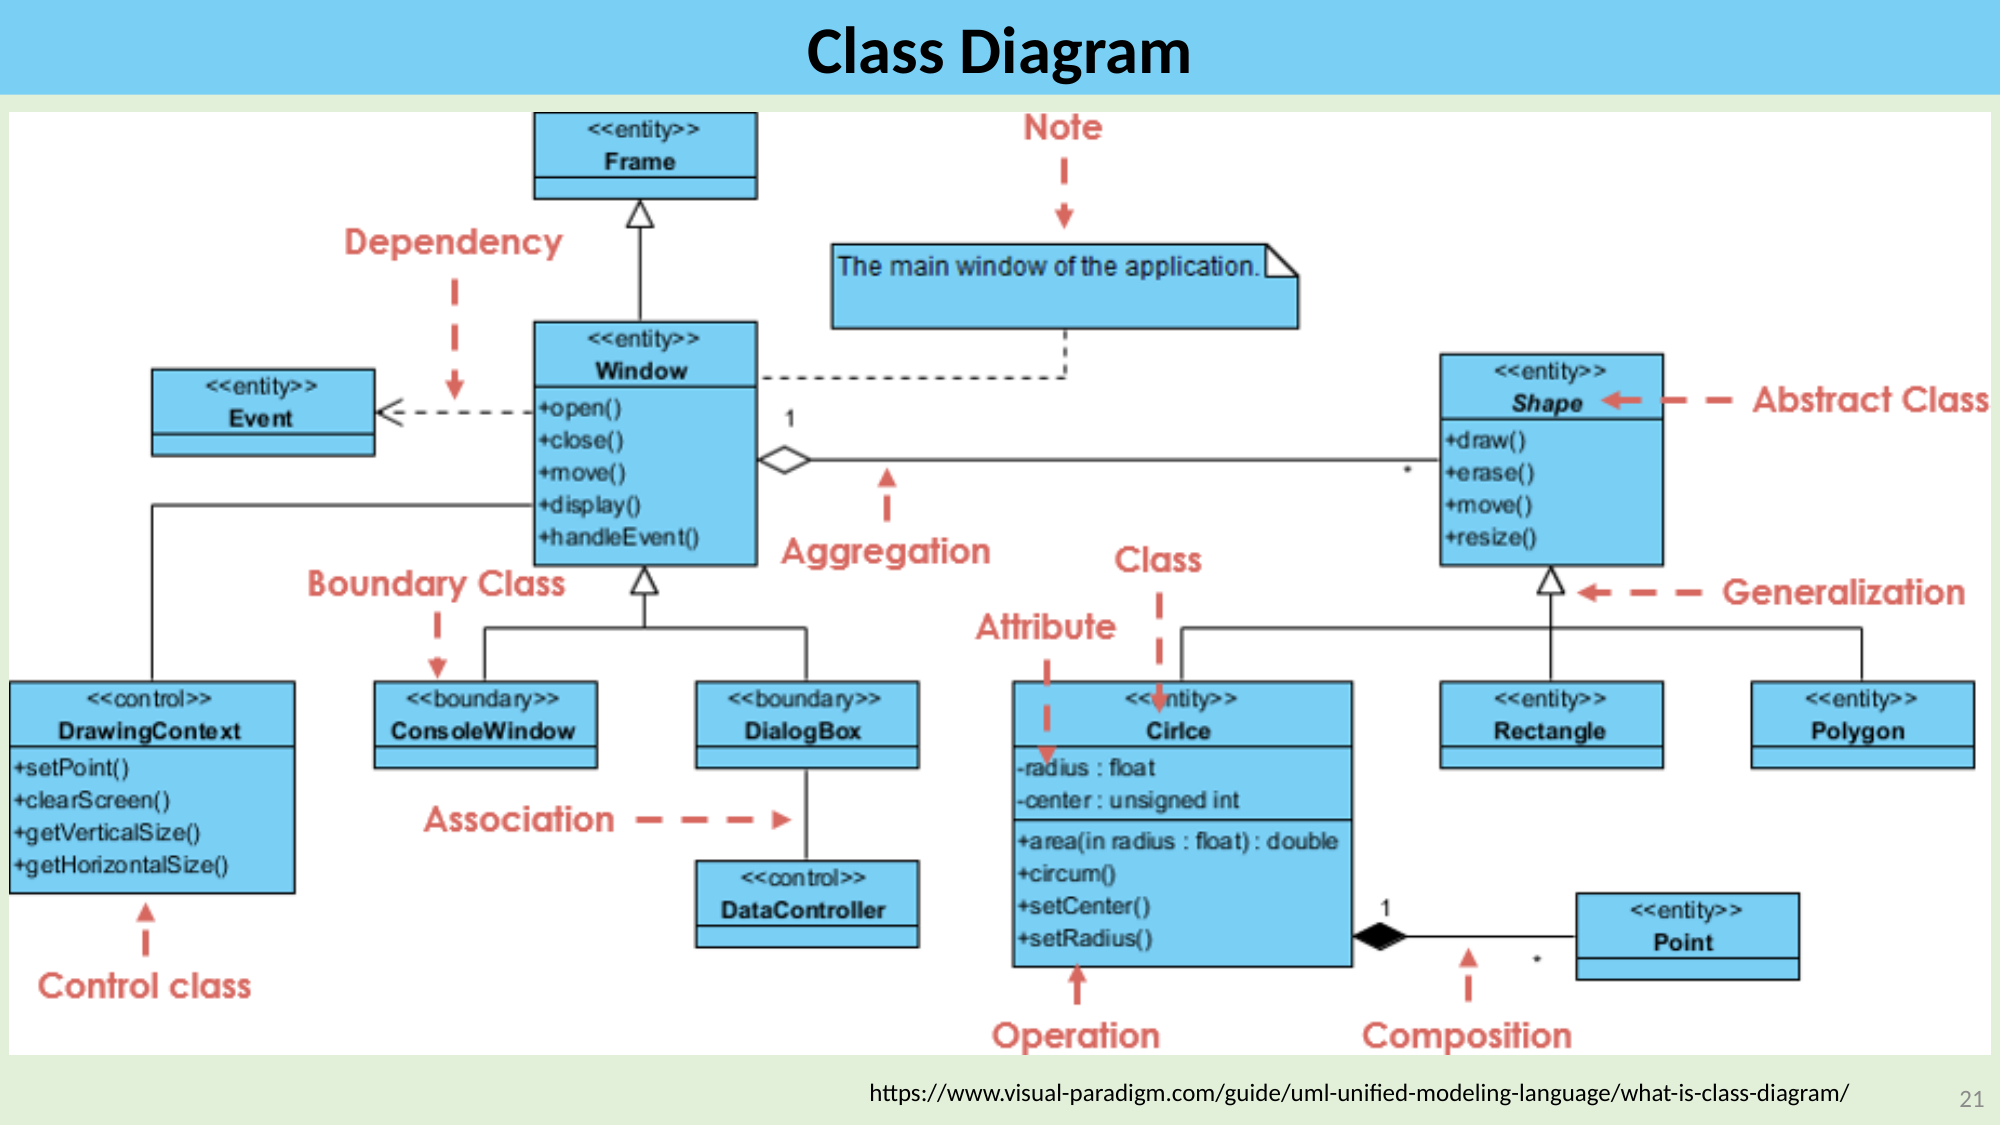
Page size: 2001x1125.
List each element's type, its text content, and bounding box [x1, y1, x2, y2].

slide_number 21 [1635, 1075, 2000, 1121]
picture [9, 112, 1991, 1055]
text_box https://www.visual-paradigm.com/guide/uml-unified-modeling-language/what-is-class-diagram/ [854, 1068, 1875, 1114]
text_box Class Diagram [0, 0, 2000, 95]
